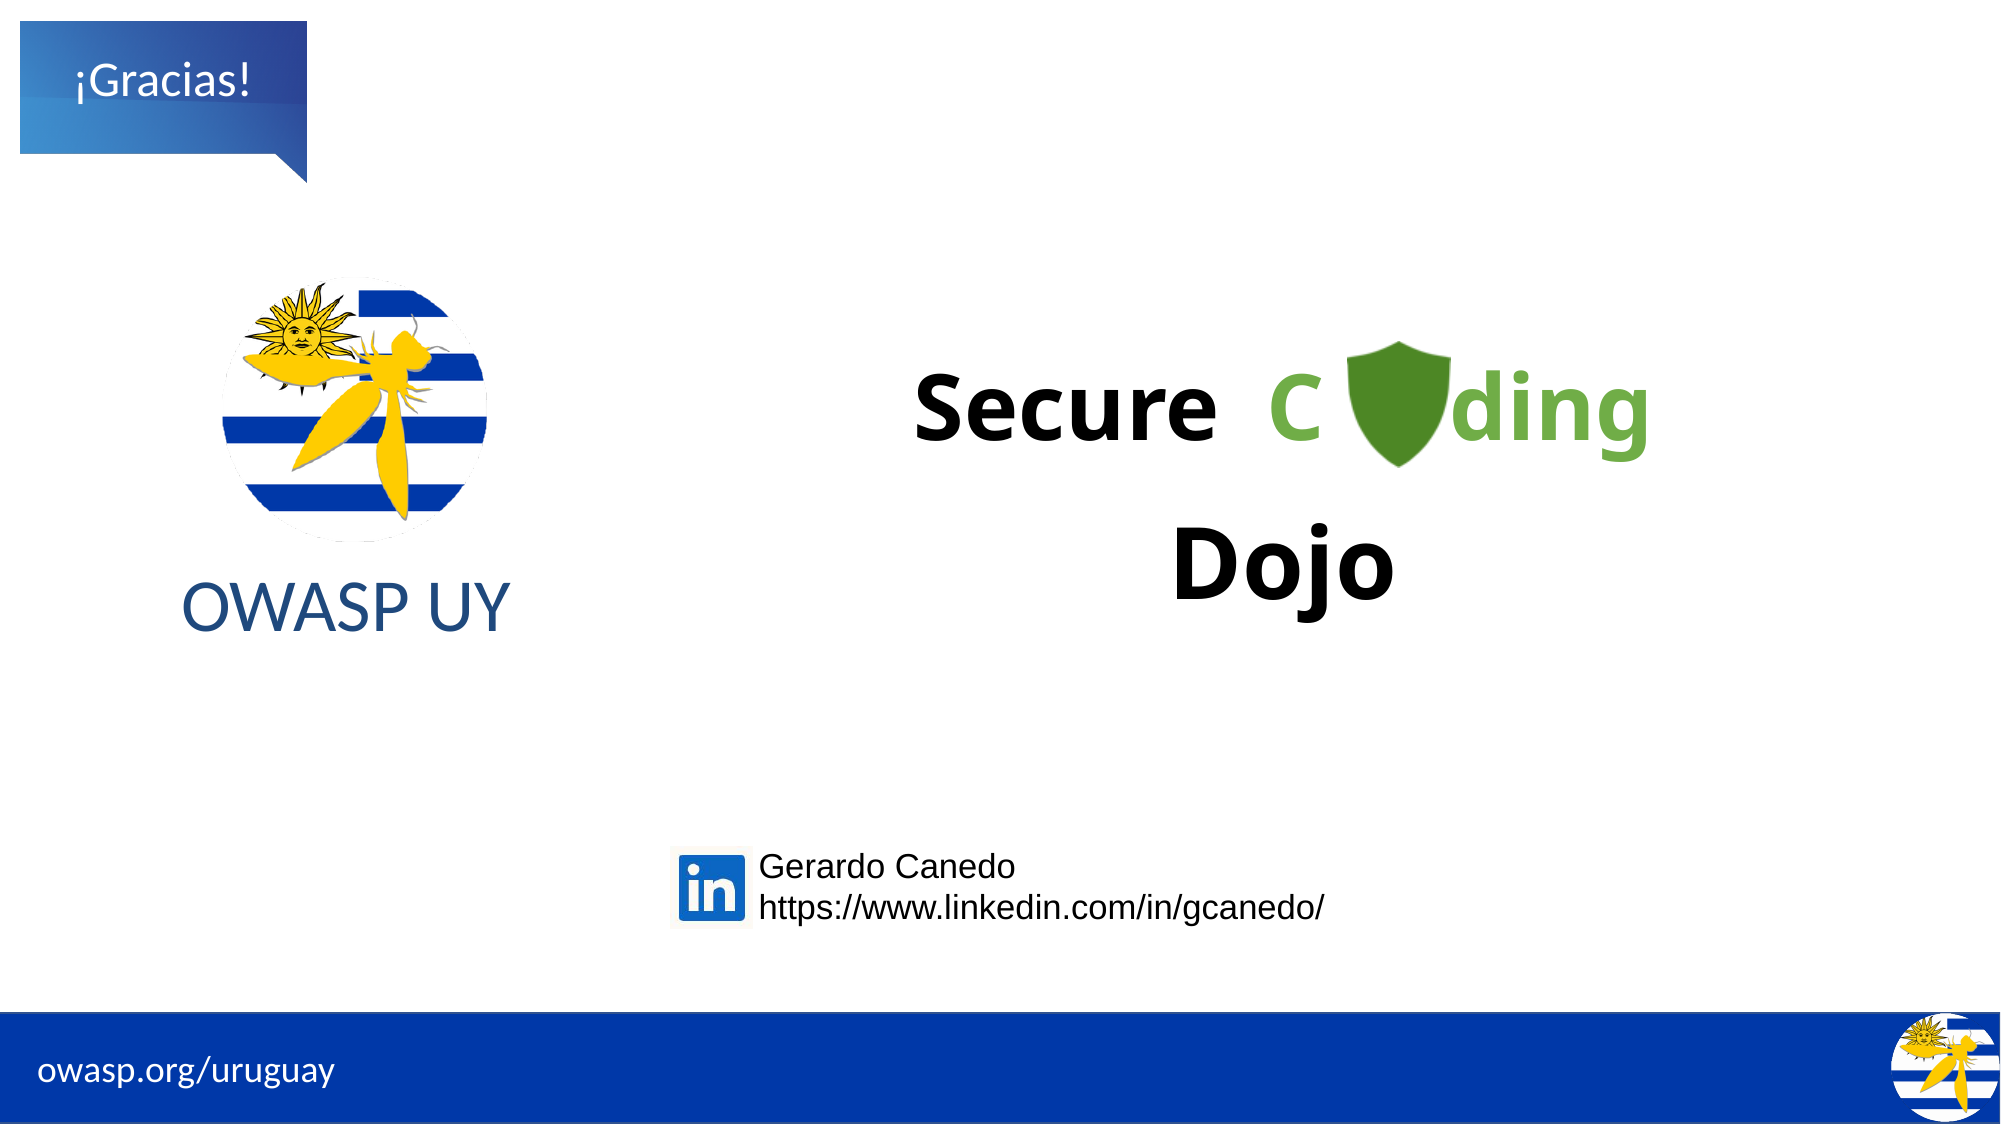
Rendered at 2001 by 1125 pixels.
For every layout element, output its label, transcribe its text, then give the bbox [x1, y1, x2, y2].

text_box ¡Gracias! [20, 39, 305, 115]
text_box ding [1452, 341, 1812, 467]
text_box Gerardo Canedo https://www.linkedin.com/in/gcanedo/ [743, 836, 1401, 934]
text_box Dojo [1154, 491, 1982, 627]
text_box Secure [899, 341, 1251, 467]
picture [20, 21, 307, 183]
text_box OWASP UY [166, 549, 543, 654]
picture [1347, 341, 1452, 469]
picture [1891, 1013, 2000, 1122]
text_box C [1251, 341, 1346, 467]
picture [222, 277, 487, 543]
picture [669, 846, 753, 930]
